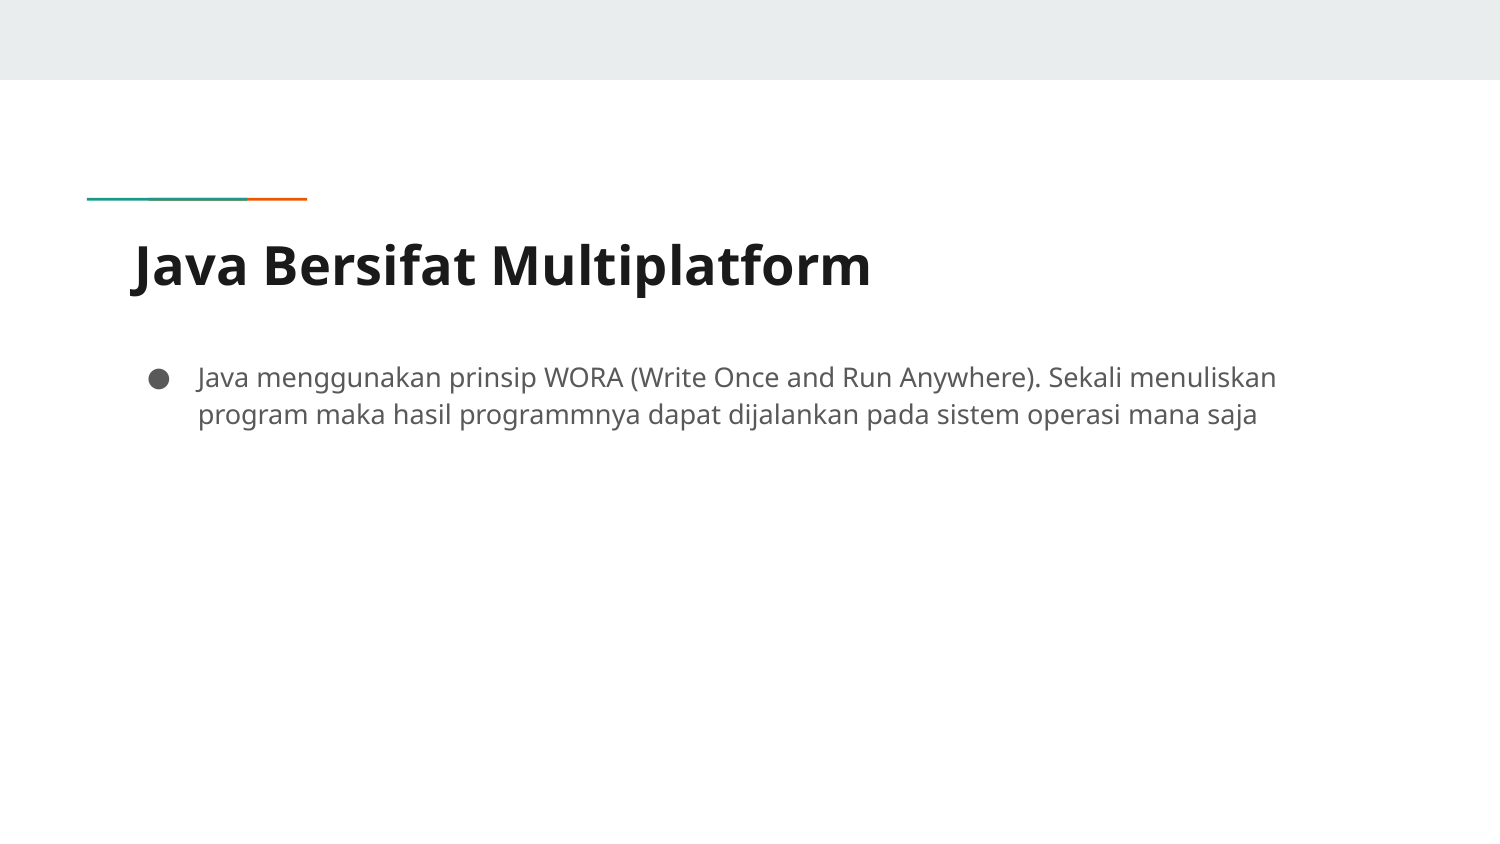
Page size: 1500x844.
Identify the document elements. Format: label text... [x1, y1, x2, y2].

title Java Bersifat Multiplatform [119, 216, 1381, 305]
list Java menggunakan prinsip WORA (Write Once and Run Anywhere). Sekali menuliskan program maka hasil programmnya dapat dijalankan pada sistem operasi mana saja [108, 340, 1403, 712]
